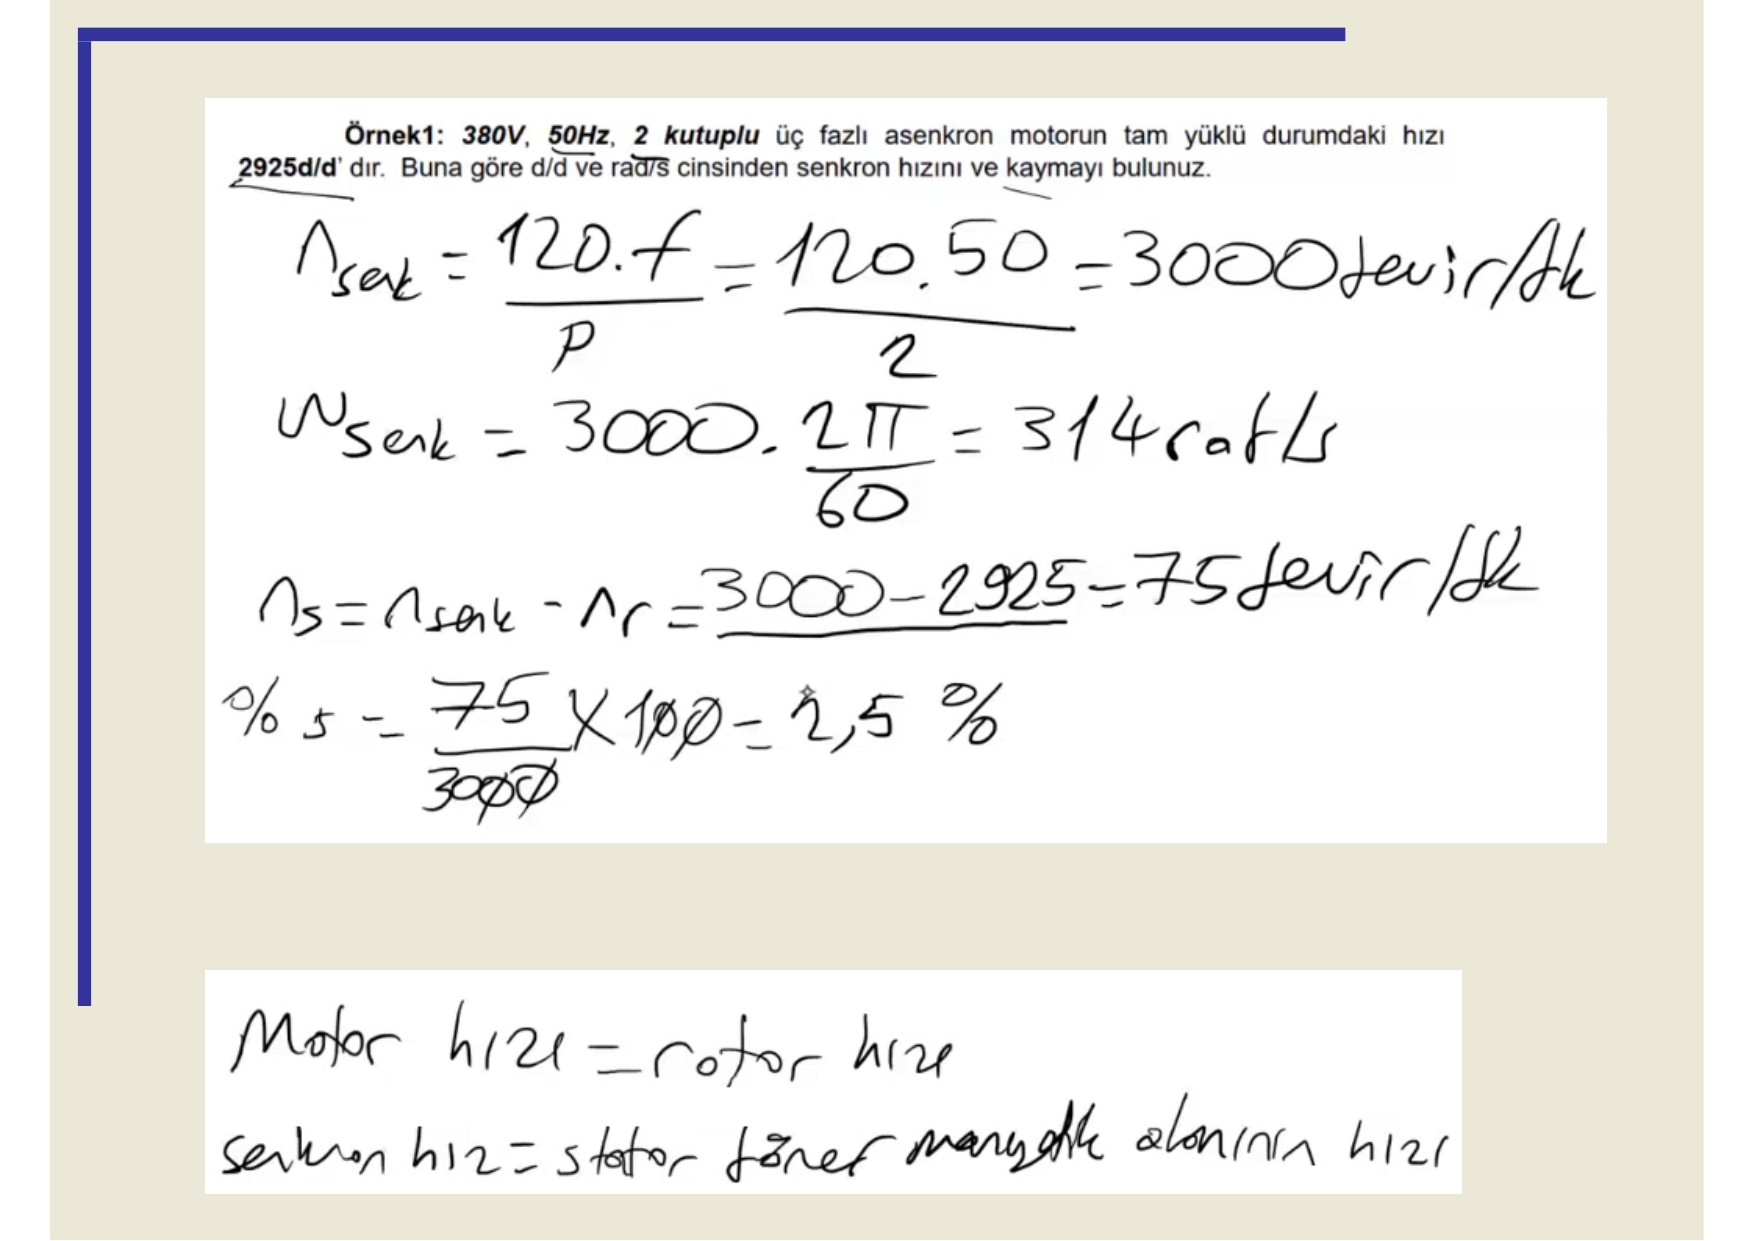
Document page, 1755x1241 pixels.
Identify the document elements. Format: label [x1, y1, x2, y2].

picture [205, 970, 1462, 1194]
picture [205, 98, 1608, 843]
